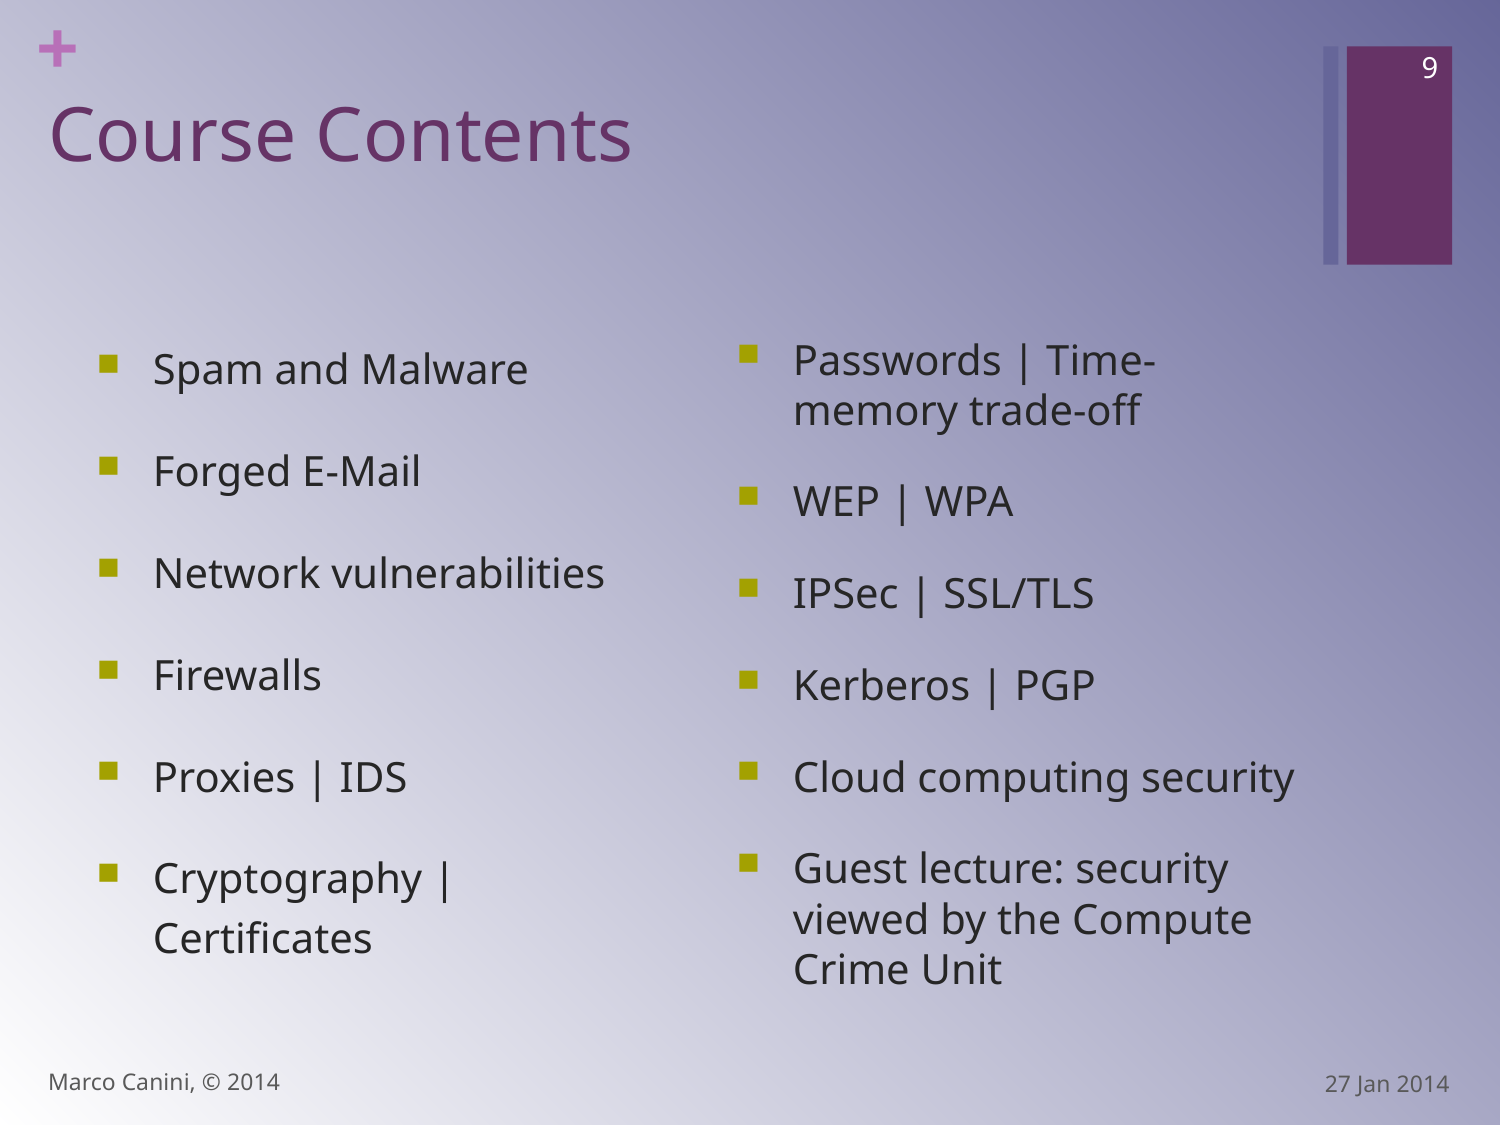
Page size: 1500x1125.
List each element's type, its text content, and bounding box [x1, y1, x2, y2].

list Passwords | Time-memory trade-off WEP | WPA IPSec | SSL/TLS Kerberos | PGP Cloud computing security Guest lecture: security viewed by the Compute Crime Unit [721, 325, 1322, 1005]
slide_number 9 [1362, 39, 1454, 100]
footer Marco Canini, © 2014 [33, 1053, 1038, 1114]
list Spam and Malware Forged E-Mail Network vulnerabilities Firewalls Proxies | IDS Cryptography | Certificates [81, 325, 682, 1005]
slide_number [1114, 1053, 1465, 1114]
title Course Contents [33, 79, 1322, 263]
